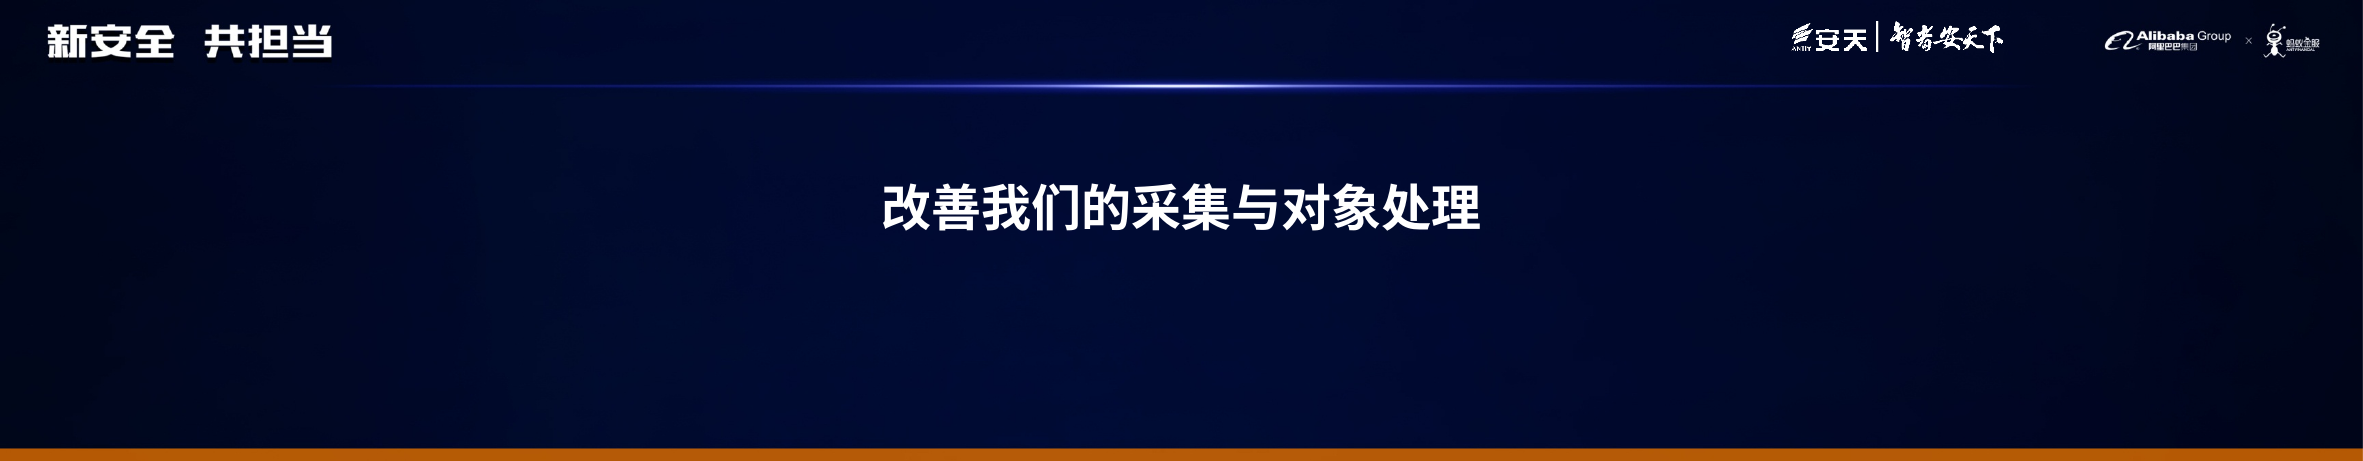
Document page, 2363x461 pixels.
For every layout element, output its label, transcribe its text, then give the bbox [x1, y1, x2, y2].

picture [0, 0, 2363, 461]
list 改善我们的采集与对象处理 [378, 159, 1985, 254]
